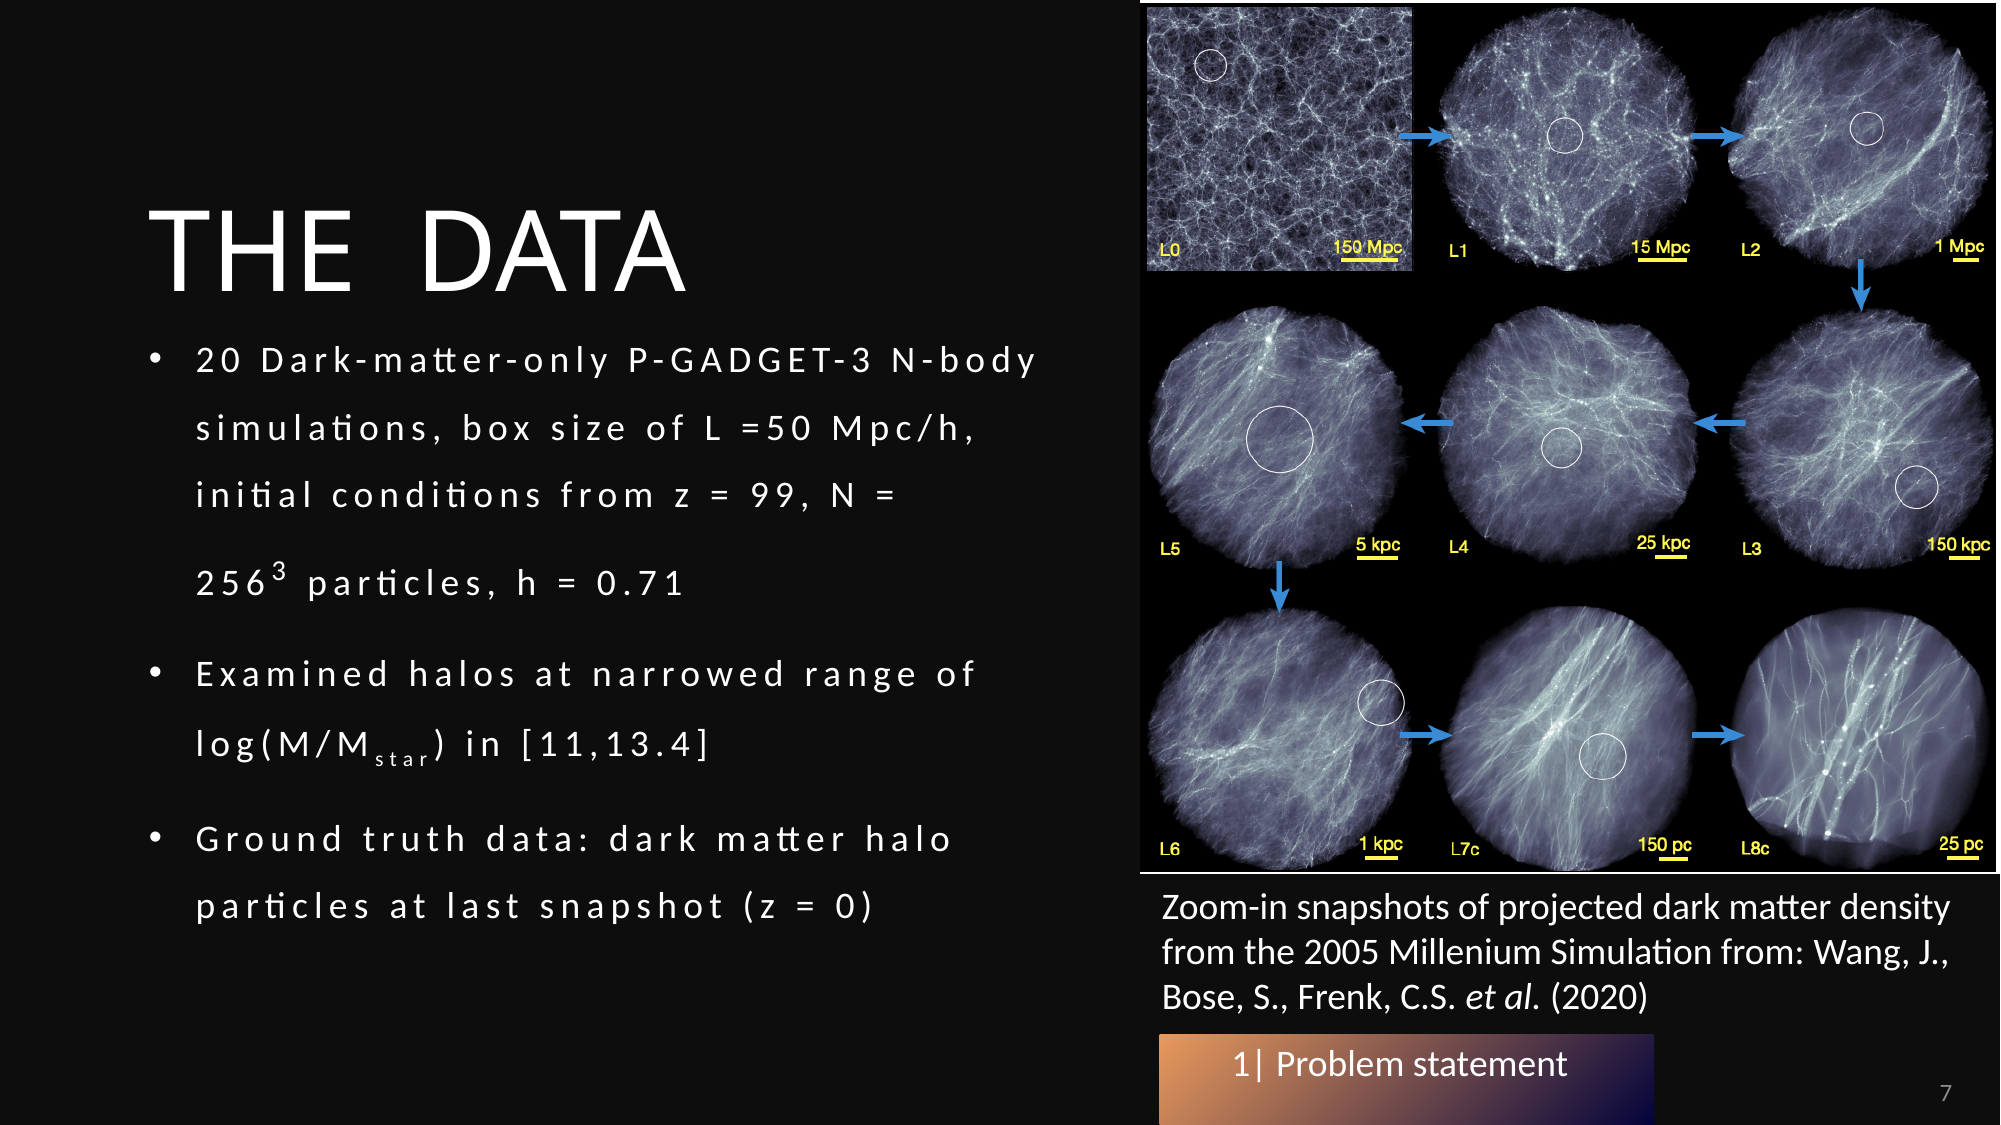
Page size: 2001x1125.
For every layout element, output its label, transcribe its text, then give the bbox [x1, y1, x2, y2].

title The Data [133, 104, 929, 305]
text_box Zoom-in snapshots of projected dark matter density from the 2005 Millenium Simulation from: Wang, J., Bose, S., Frenk, C.S. et al. (2020) [1146, 874, 2000, 1025]
list 20 Dark-matter-only P-GADGET-3 N-body simulations, box size of L =50 Mpc/h, initial conditions from z = 99, N = 2563 particles, h = 0.71 Examined halos at narrowed range of log(M/Mstar) in [11,13.4] Ground truth data: dark matter halo particles at last snapshot (z = 0) [133, 305, 1091, 929]
picture [1140, 0, 2000, 874]
slide_number 7 [1894, 1061, 1968, 1121]
footer 1| Problem statement [1062, 1031, 1738, 1091]
